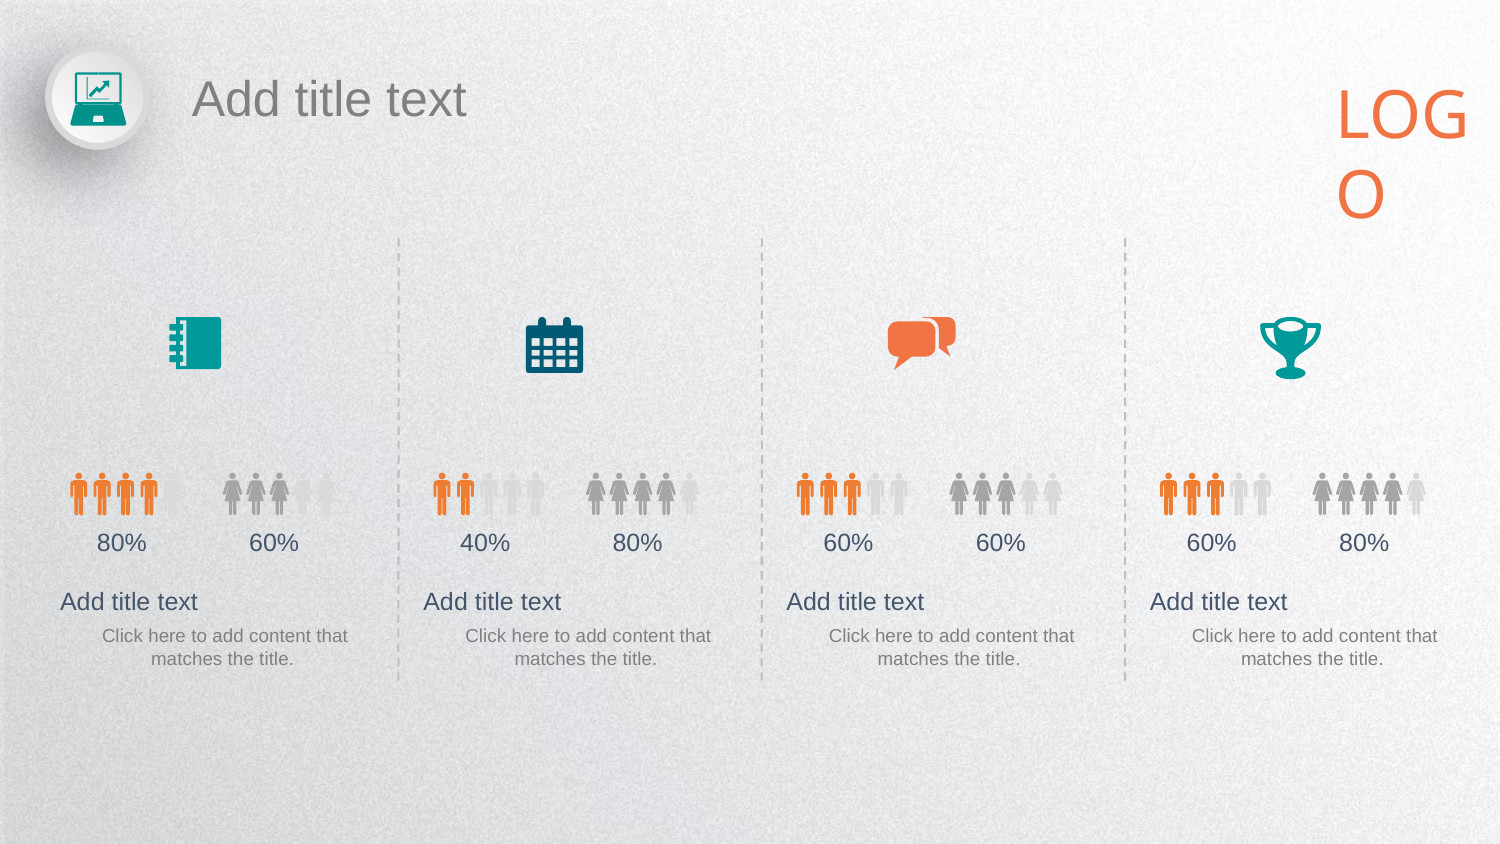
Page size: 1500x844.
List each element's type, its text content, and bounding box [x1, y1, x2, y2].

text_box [70, 472, 181, 565]
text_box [433, 472, 545, 565]
text_box Add title text [177, 59, 762, 134]
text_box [796, 472, 908, 565]
text_box [525, 317, 584, 373]
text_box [771, 578, 1126, 678]
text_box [585, 472, 700, 565]
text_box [887, 316, 956, 371]
text_box [1260, 317, 1322, 380]
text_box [222, 472, 337, 565]
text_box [949, 472, 1063, 565]
picture [0, 0, 1500, 844]
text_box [1312, 472, 1427, 565]
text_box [1134, 578, 1489, 678]
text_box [407, 578, 762, 678]
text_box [1160, 472, 1271, 565]
text_box LOGO [1321, 64, 1500, 240]
text_box [169, 317, 222, 370]
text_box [44, 578, 399, 678]
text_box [48, 47, 147, 147]
